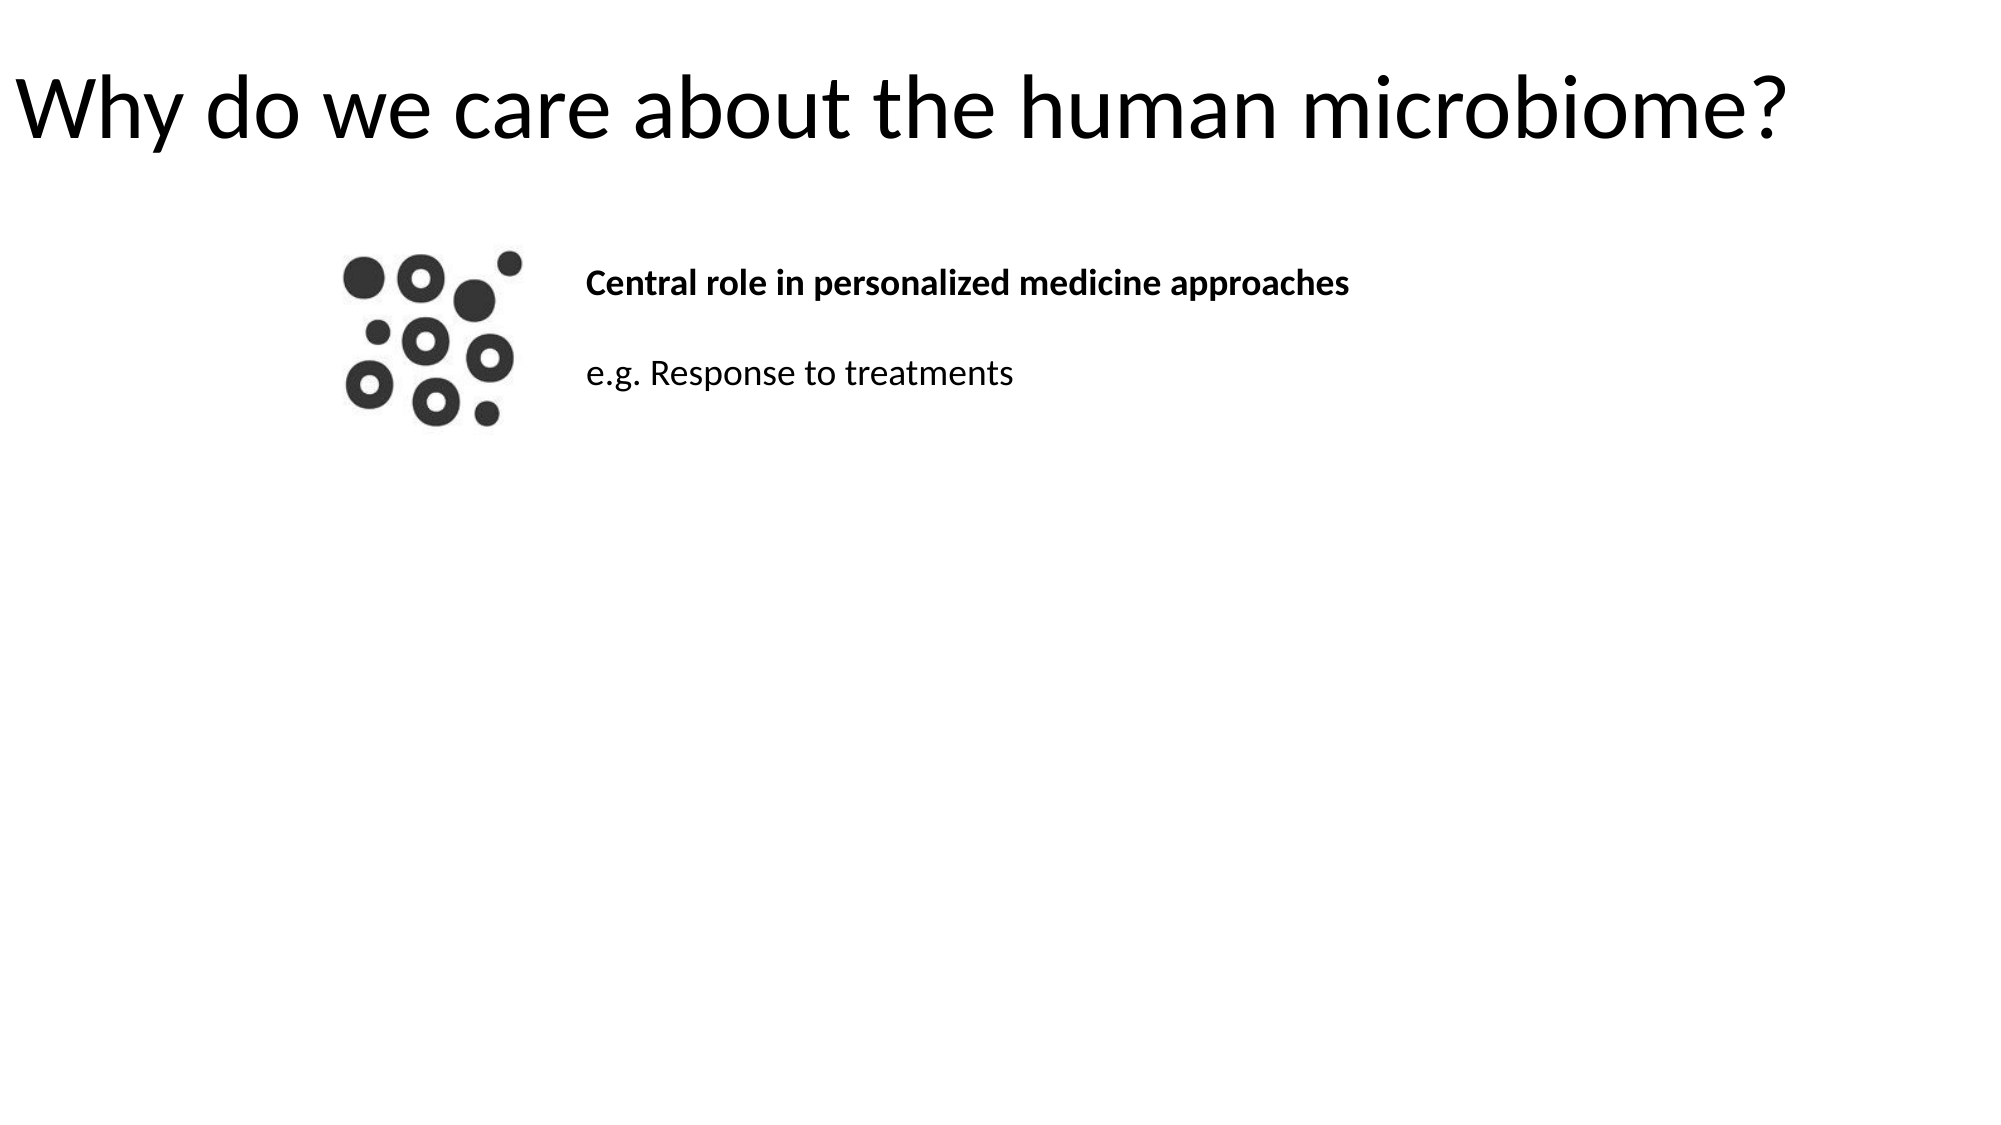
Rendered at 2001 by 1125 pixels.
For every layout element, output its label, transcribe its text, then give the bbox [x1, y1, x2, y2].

text_box Central role in personalized medicine approaches e.g. Response to treatments [570, 250, 1839, 401]
picture [305, 217, 541, 436]
title Why do we care about the human microbiome? [0, 0, 2000, 218]
